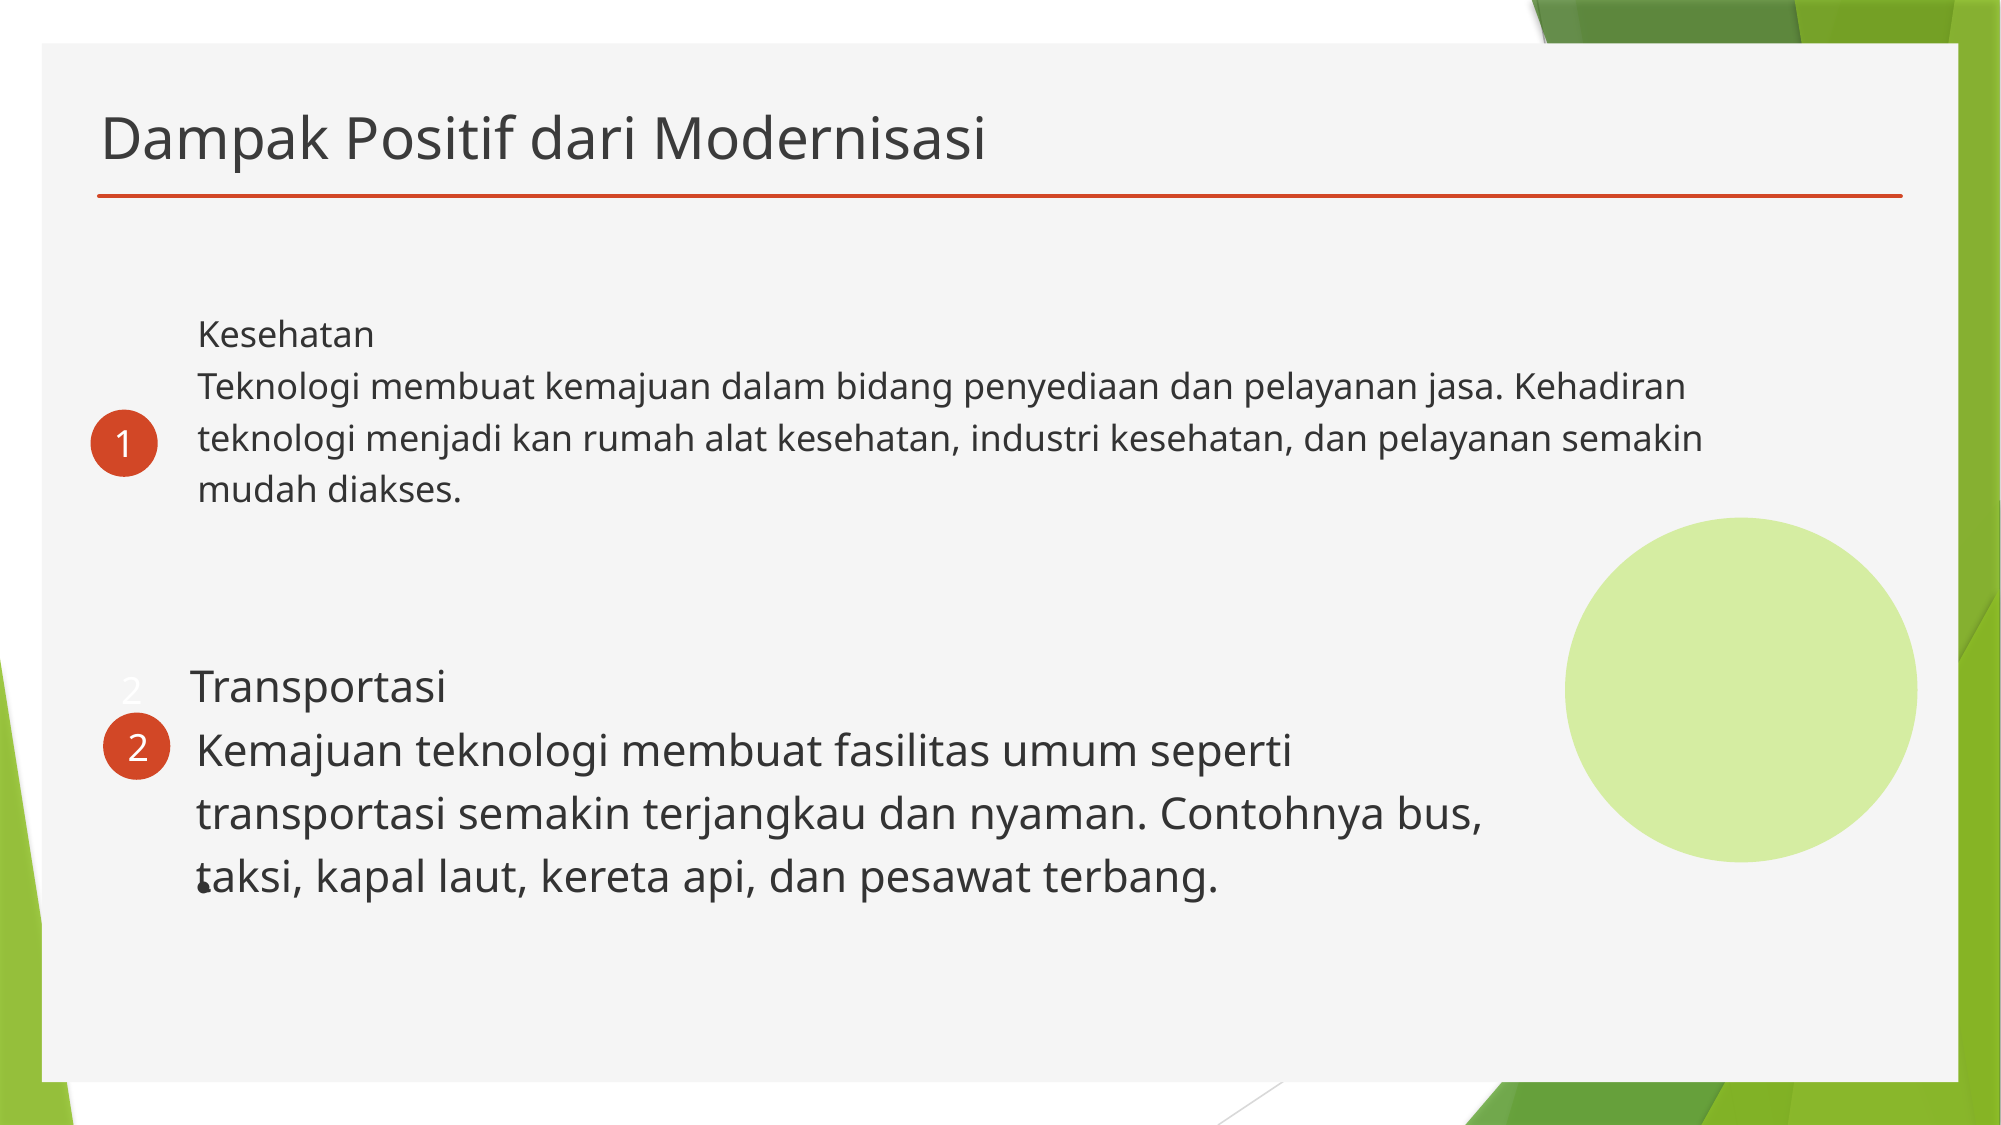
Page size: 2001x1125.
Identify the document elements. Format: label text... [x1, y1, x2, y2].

text_box Transportasi Kemajuan teknologi membuat fasilitas umum seperti transportasi semakin terjangkau dan nyaman. Contohnya bus, taksi, kapal laut, kereta api, dan pesawat terbang. [174, 640, 1536, 925]
text_box [1563, 516, 1920, 864]
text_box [90, 659, 183, 781]
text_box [78, 409, 171, 478]
title Dampak Positif dari Modernisasi [85, 73, 1214, 179]
text_box Kesehatan Teknologi membuat kemajuan dalam bidang penyediaan dan pelayanan jasa. Kehadiran teknologi menjadi kan rumah alat kesehatan, industri kesehatan, dan pelayanan semakin mudah diakses. [182, 295, 1815, 580]
